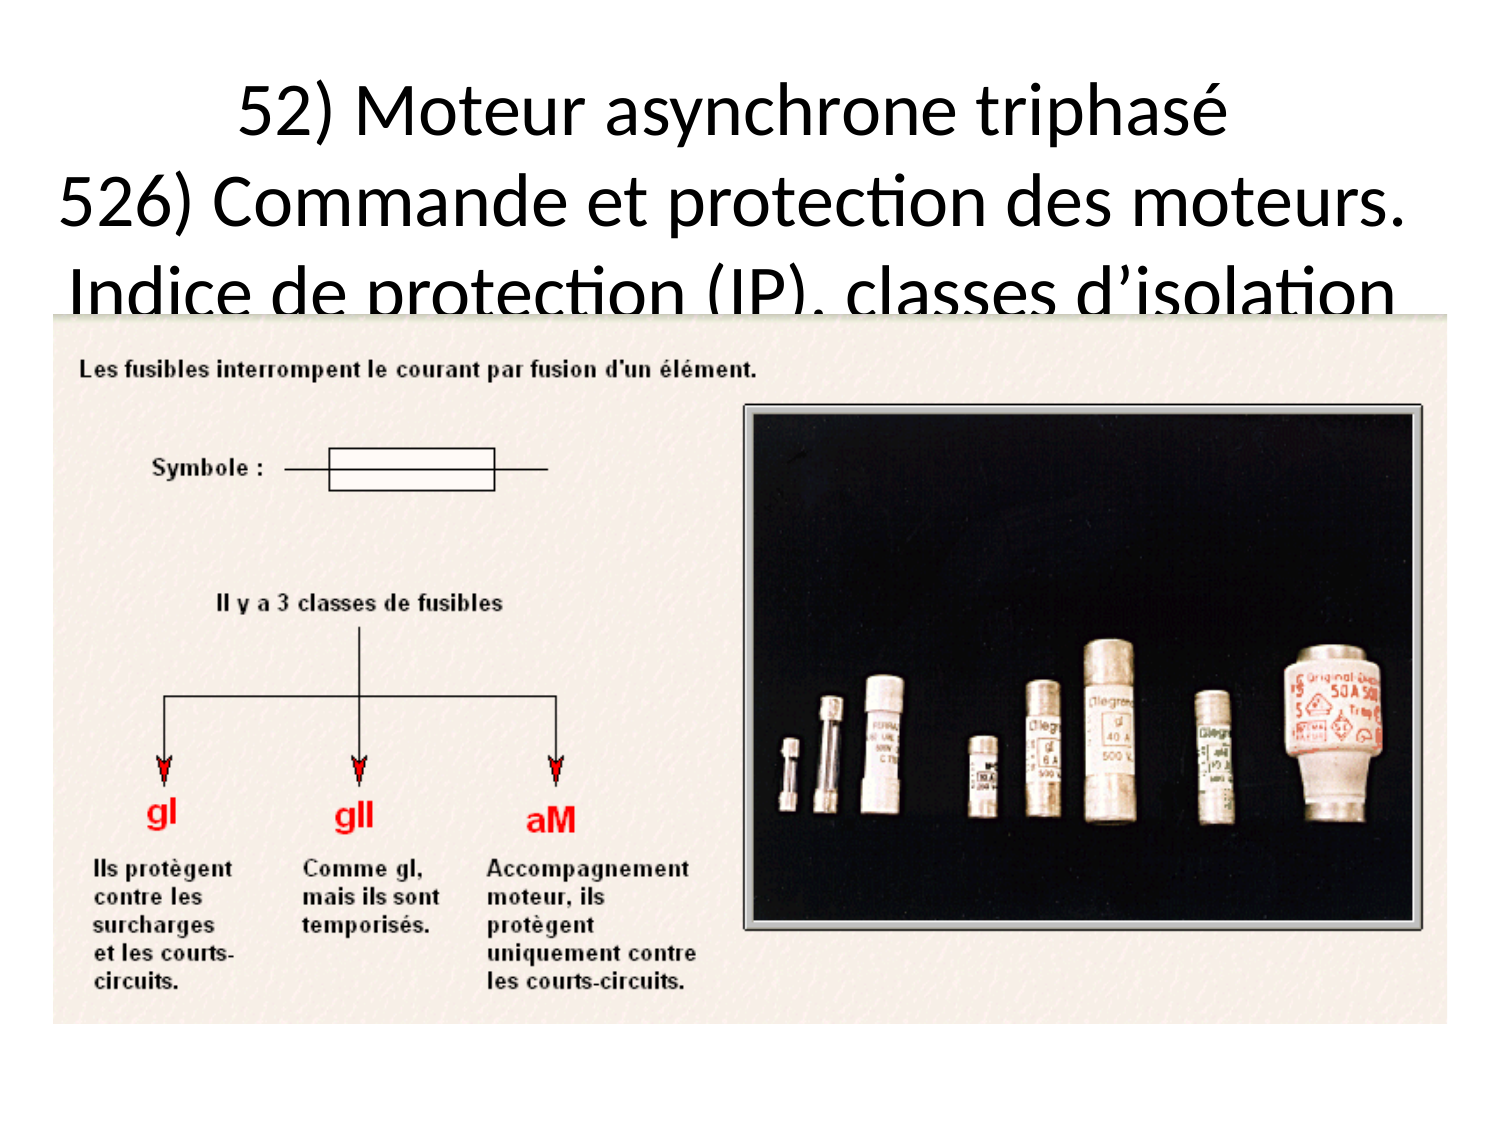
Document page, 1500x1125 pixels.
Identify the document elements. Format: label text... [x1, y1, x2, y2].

picture [52, 314, 1448, 1024]
title 52) Moteur asynchrone triphasé 526) Commande et protection des moteurs. Indice de protection (IP), classes d’isolation [41, 7, 1425, 386]
